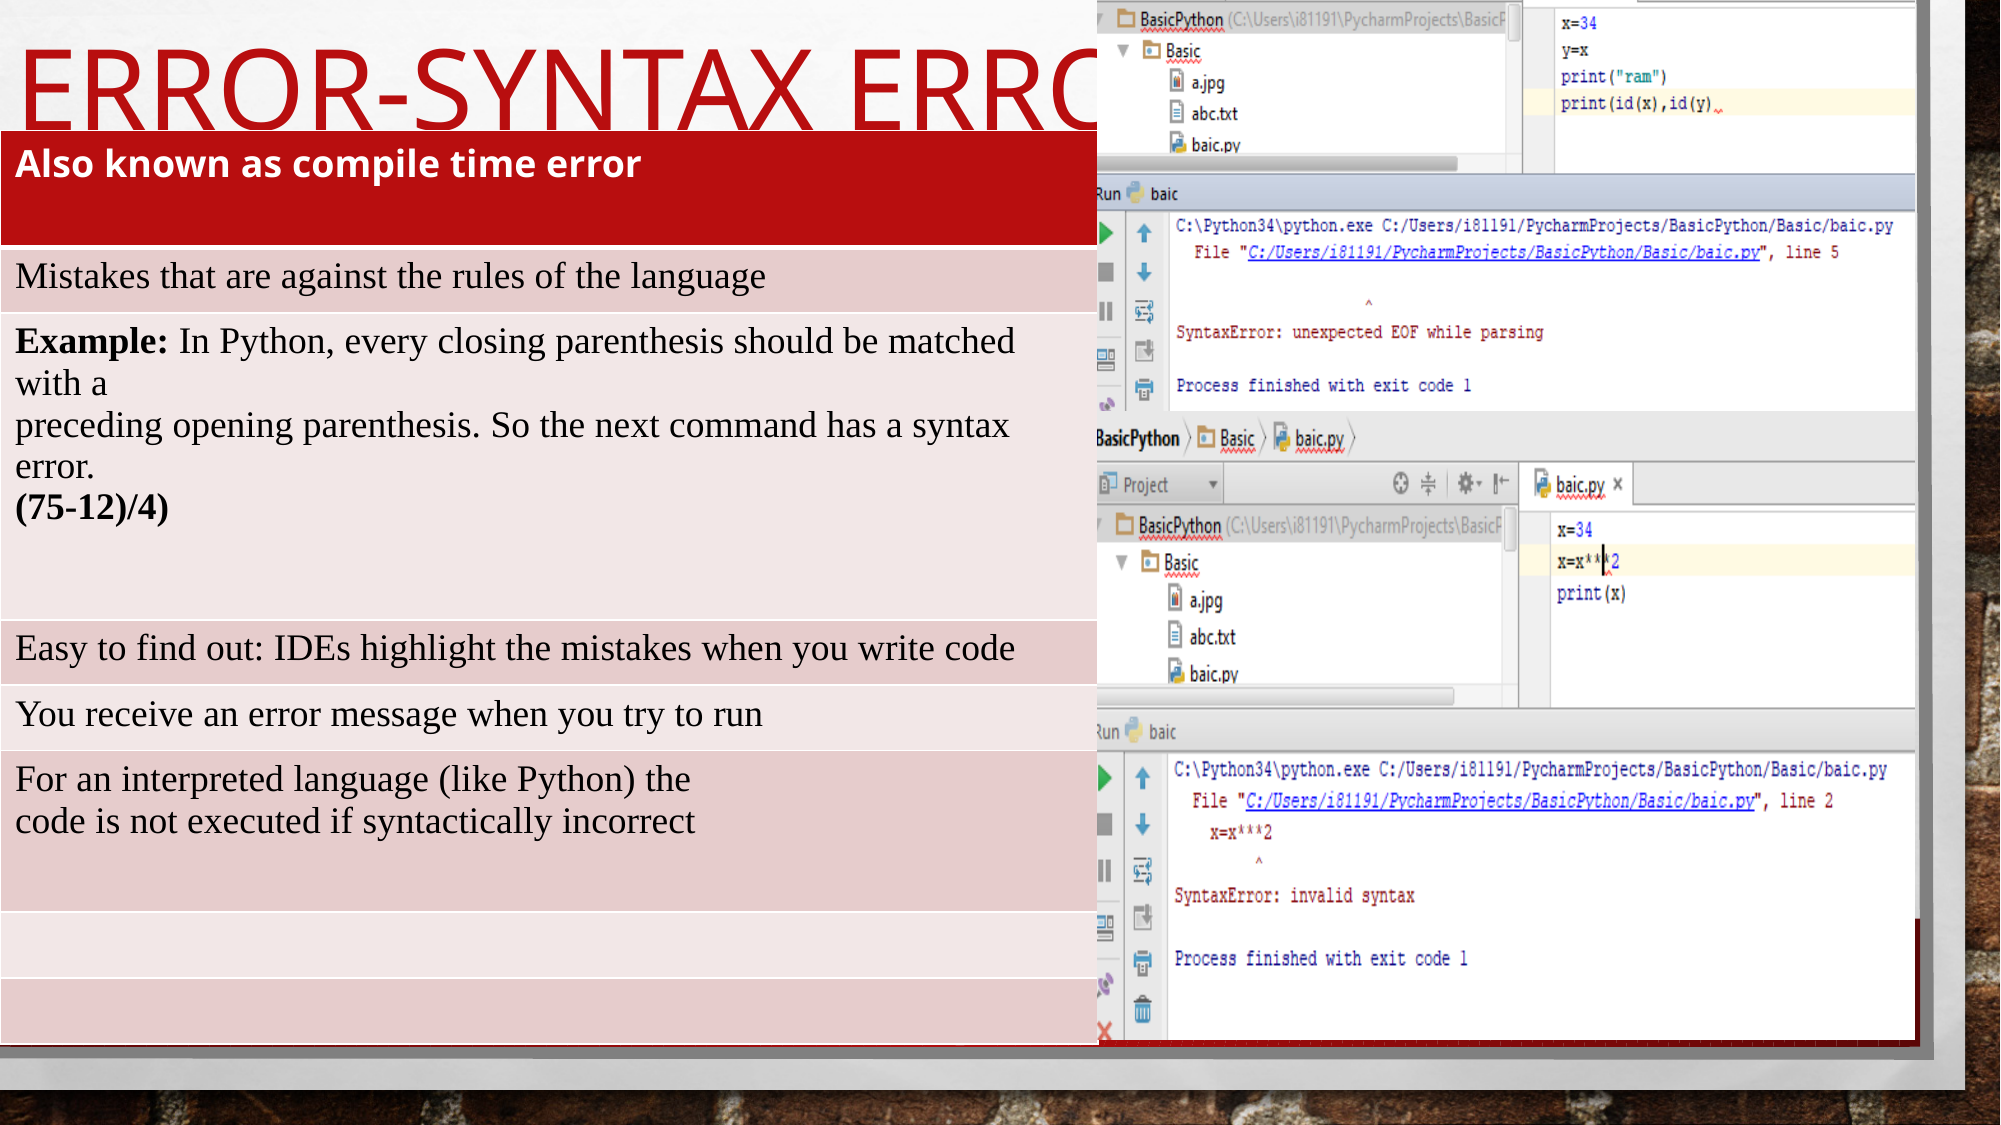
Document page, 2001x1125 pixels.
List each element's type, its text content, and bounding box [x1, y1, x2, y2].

table_cell Mistakes that are against the rules of the language [1, 250, 1097, 312]
table_cell [1, 913, 1097, 977]
table_cell Easy to find out: IDEs highlight the mistakes when you write code [1, 621, 1097, 684]
table_cell Example: In Python, every closing parenthesis should be matched with a preceding opening parenthesis. So the next command has a syntax error. (75-12)/4) [1, 314, 1097, 619]
table_cell [1, 979, 1097, 1043]
picture [1097, 0, 1915, 1040]
title Error-Syntax error [0, 0, 1097, 130]
table_header Also known as compile time error [1, 131, 1097, 245]
table_cell For an interpreted language (like Python) the code is not executed if syntactically incorrect [1, 751, 1097, 911]
picture [0, 0, 2000, 1125]
table_cell You receive an error message when you try to run [1, 686, 1097, 750]
